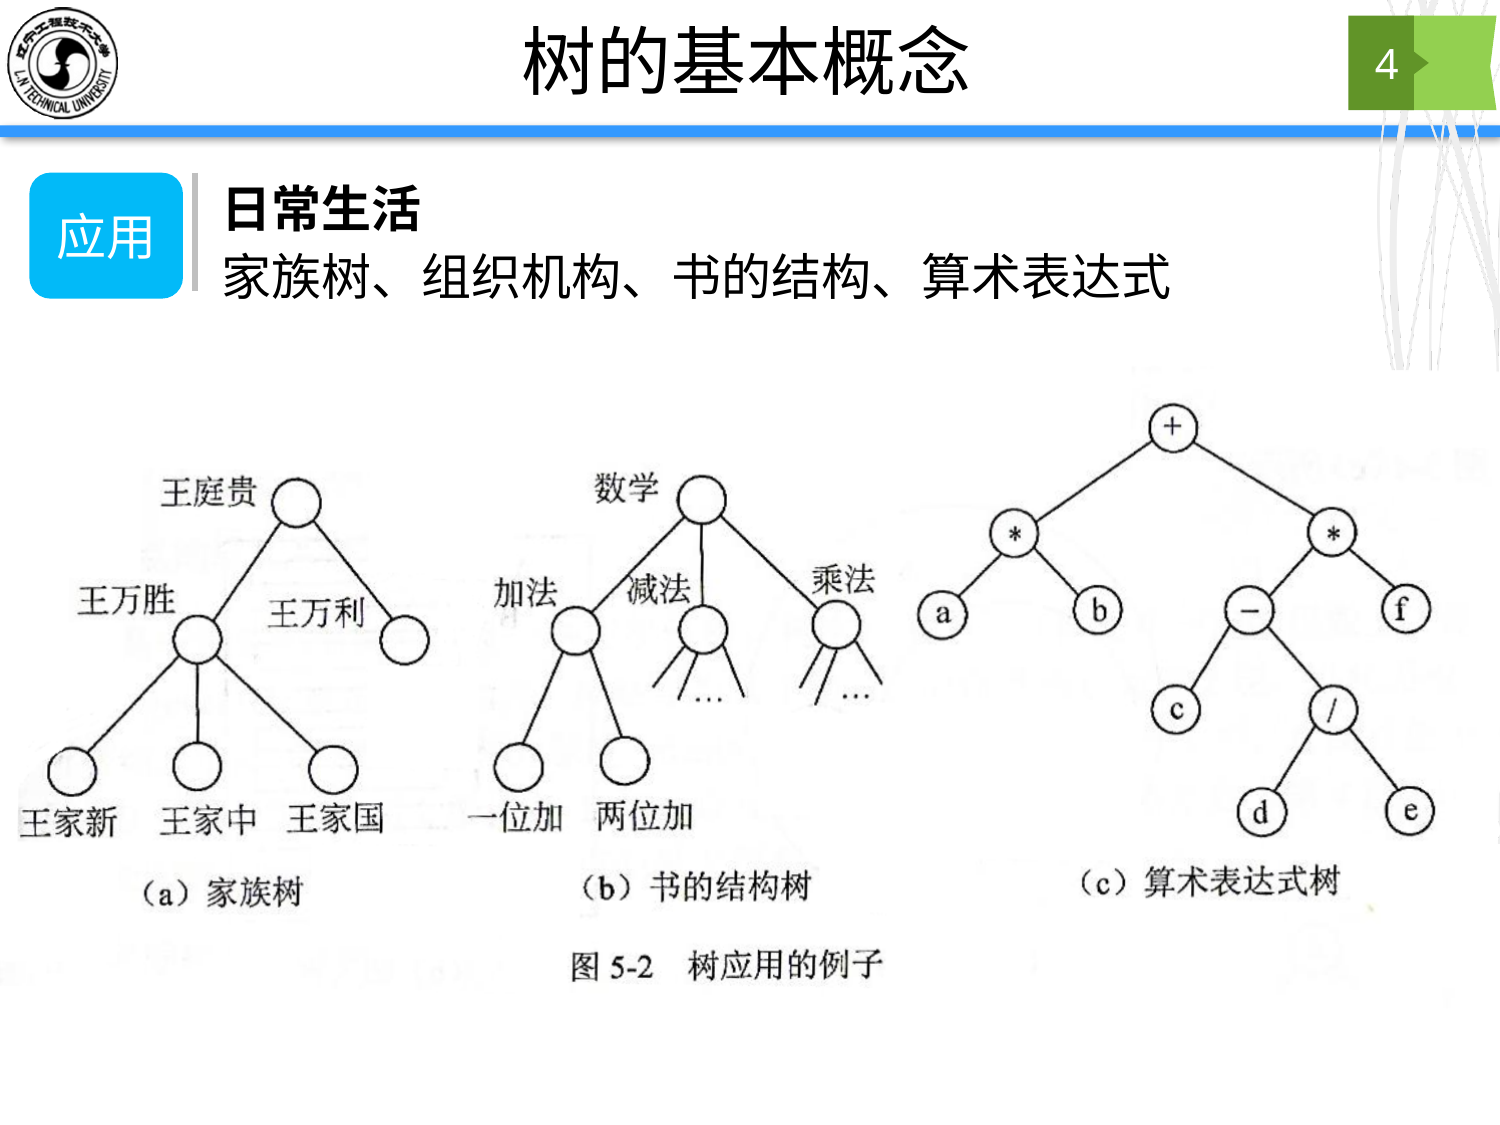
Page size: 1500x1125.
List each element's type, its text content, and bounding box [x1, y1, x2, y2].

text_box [1377, 0, 1500, 358]
picture [0, 346, 1500, 1011]
picture [5, 7, 118, 120]
list 4 [1340, 15, 1434, 111]
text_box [29, 157, 1483, 308]
title 树的基本概念 [147, 1, 1346, 118]
